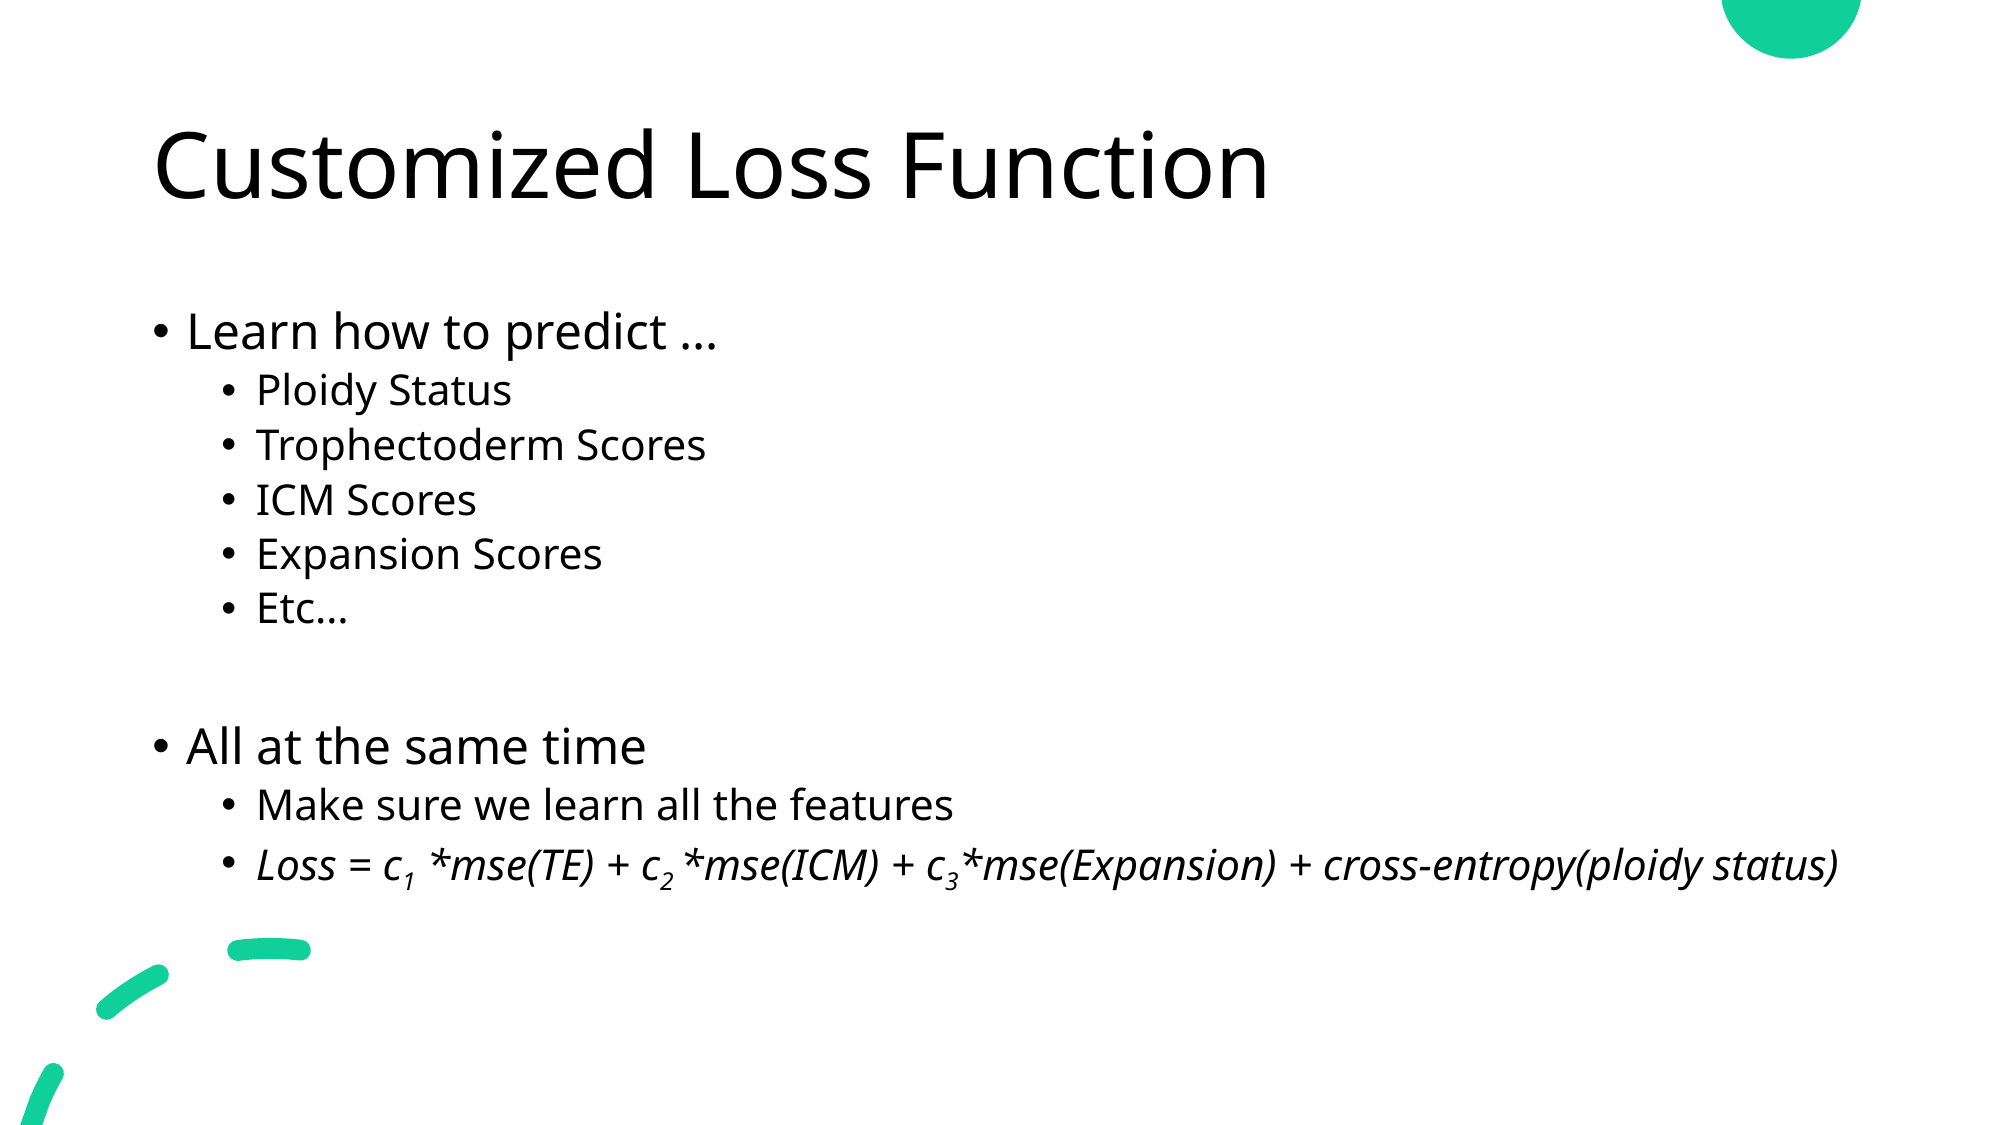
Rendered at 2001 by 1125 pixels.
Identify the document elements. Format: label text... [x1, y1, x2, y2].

list Learn how to predict … Ploidy Status Trophectoderm Scores ICM Scores Expansion Scores Etc… All at the same time Make sure we learn all the features Loss = c1 *mse(TE) + c2 *mse(ICM) + c3*mse(Expansion) + cross-entropy(ploidy status) [137, 299, 1863, 933]
title Customized Loss Function [137, 59, 1863, 278]
